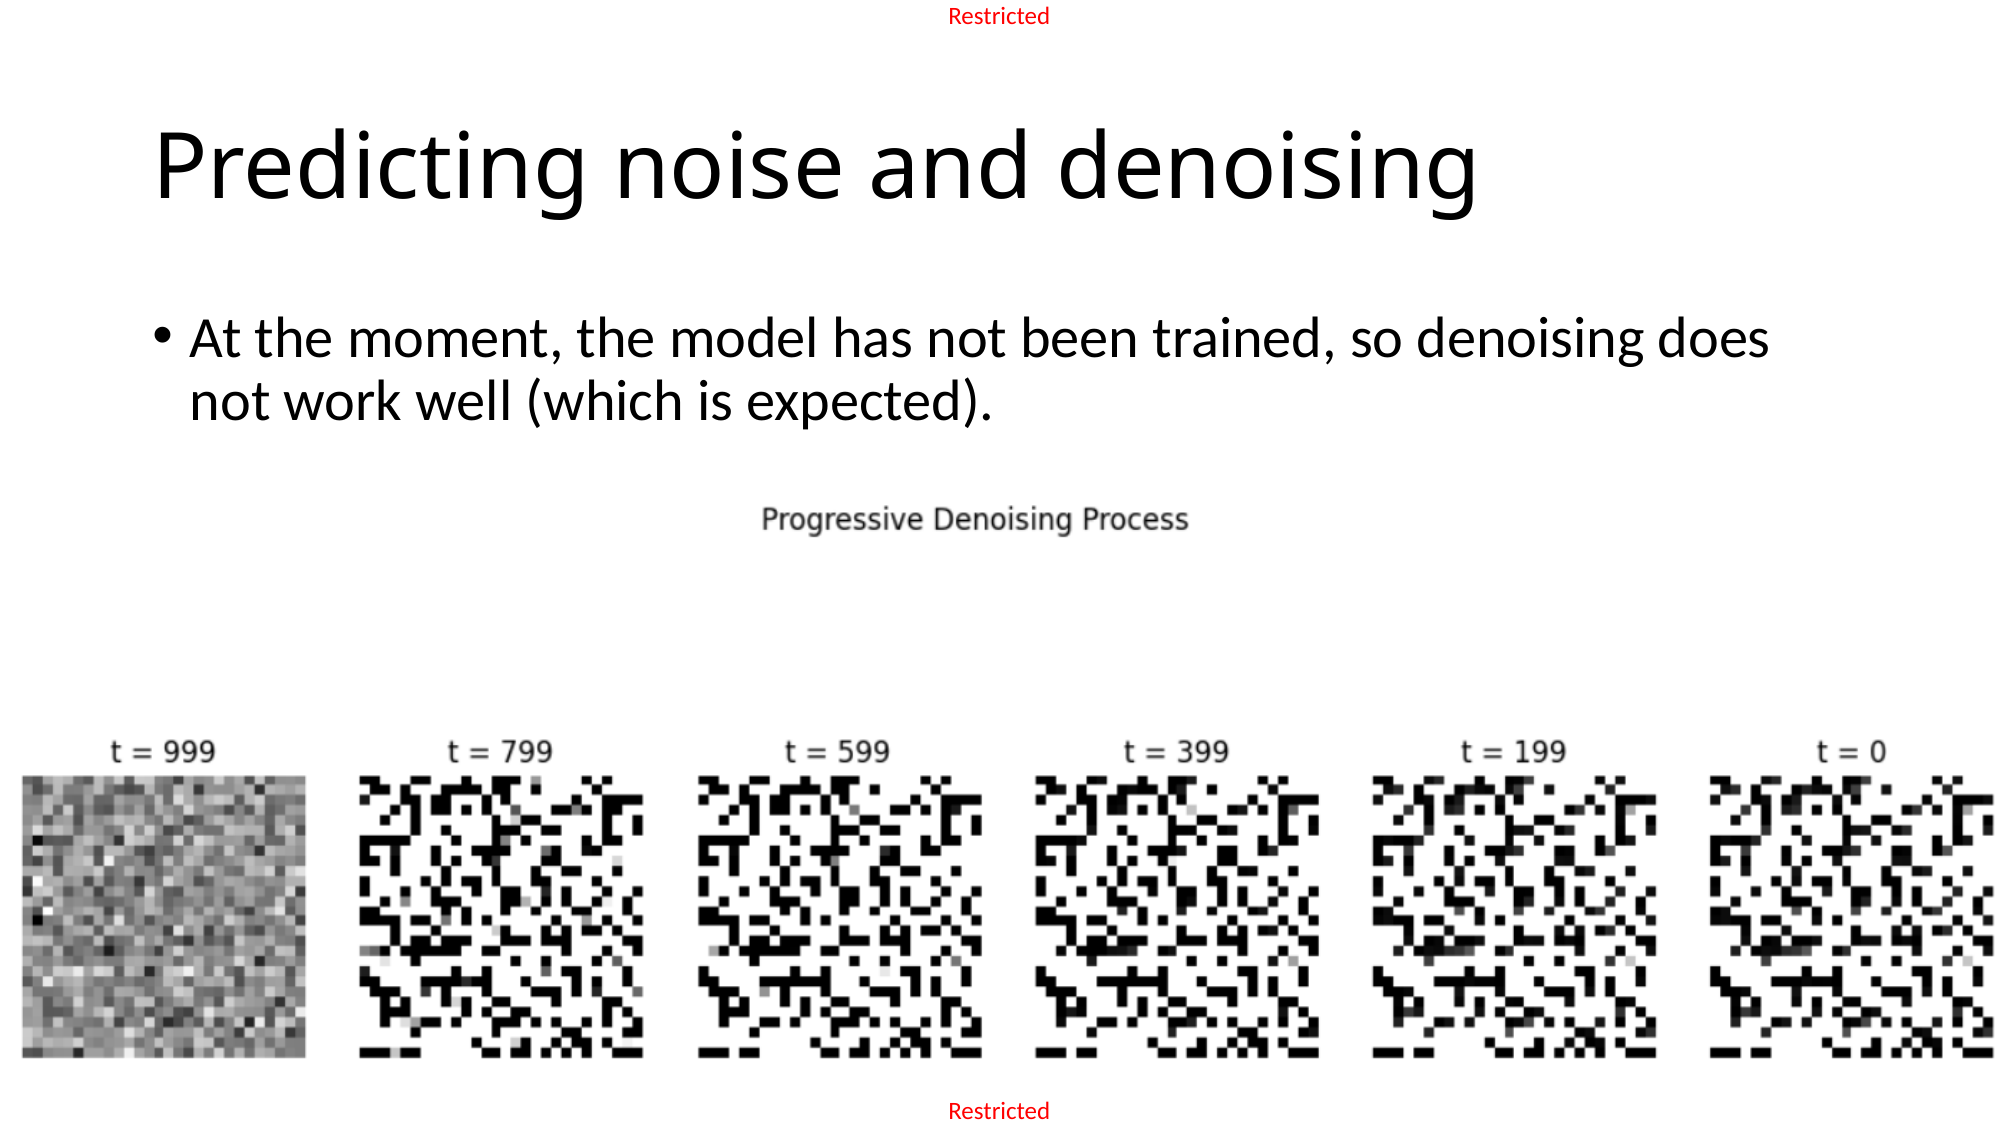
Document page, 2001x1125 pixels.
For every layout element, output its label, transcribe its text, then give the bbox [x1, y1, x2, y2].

title Predicting noise and denoising [137, 59, 1863, 278]
picture [0, 497, 2000, 1078]
list At the moment, the model has not been trained, so denoising does not work well (which is expected). [137, 299, 1863, 497]
